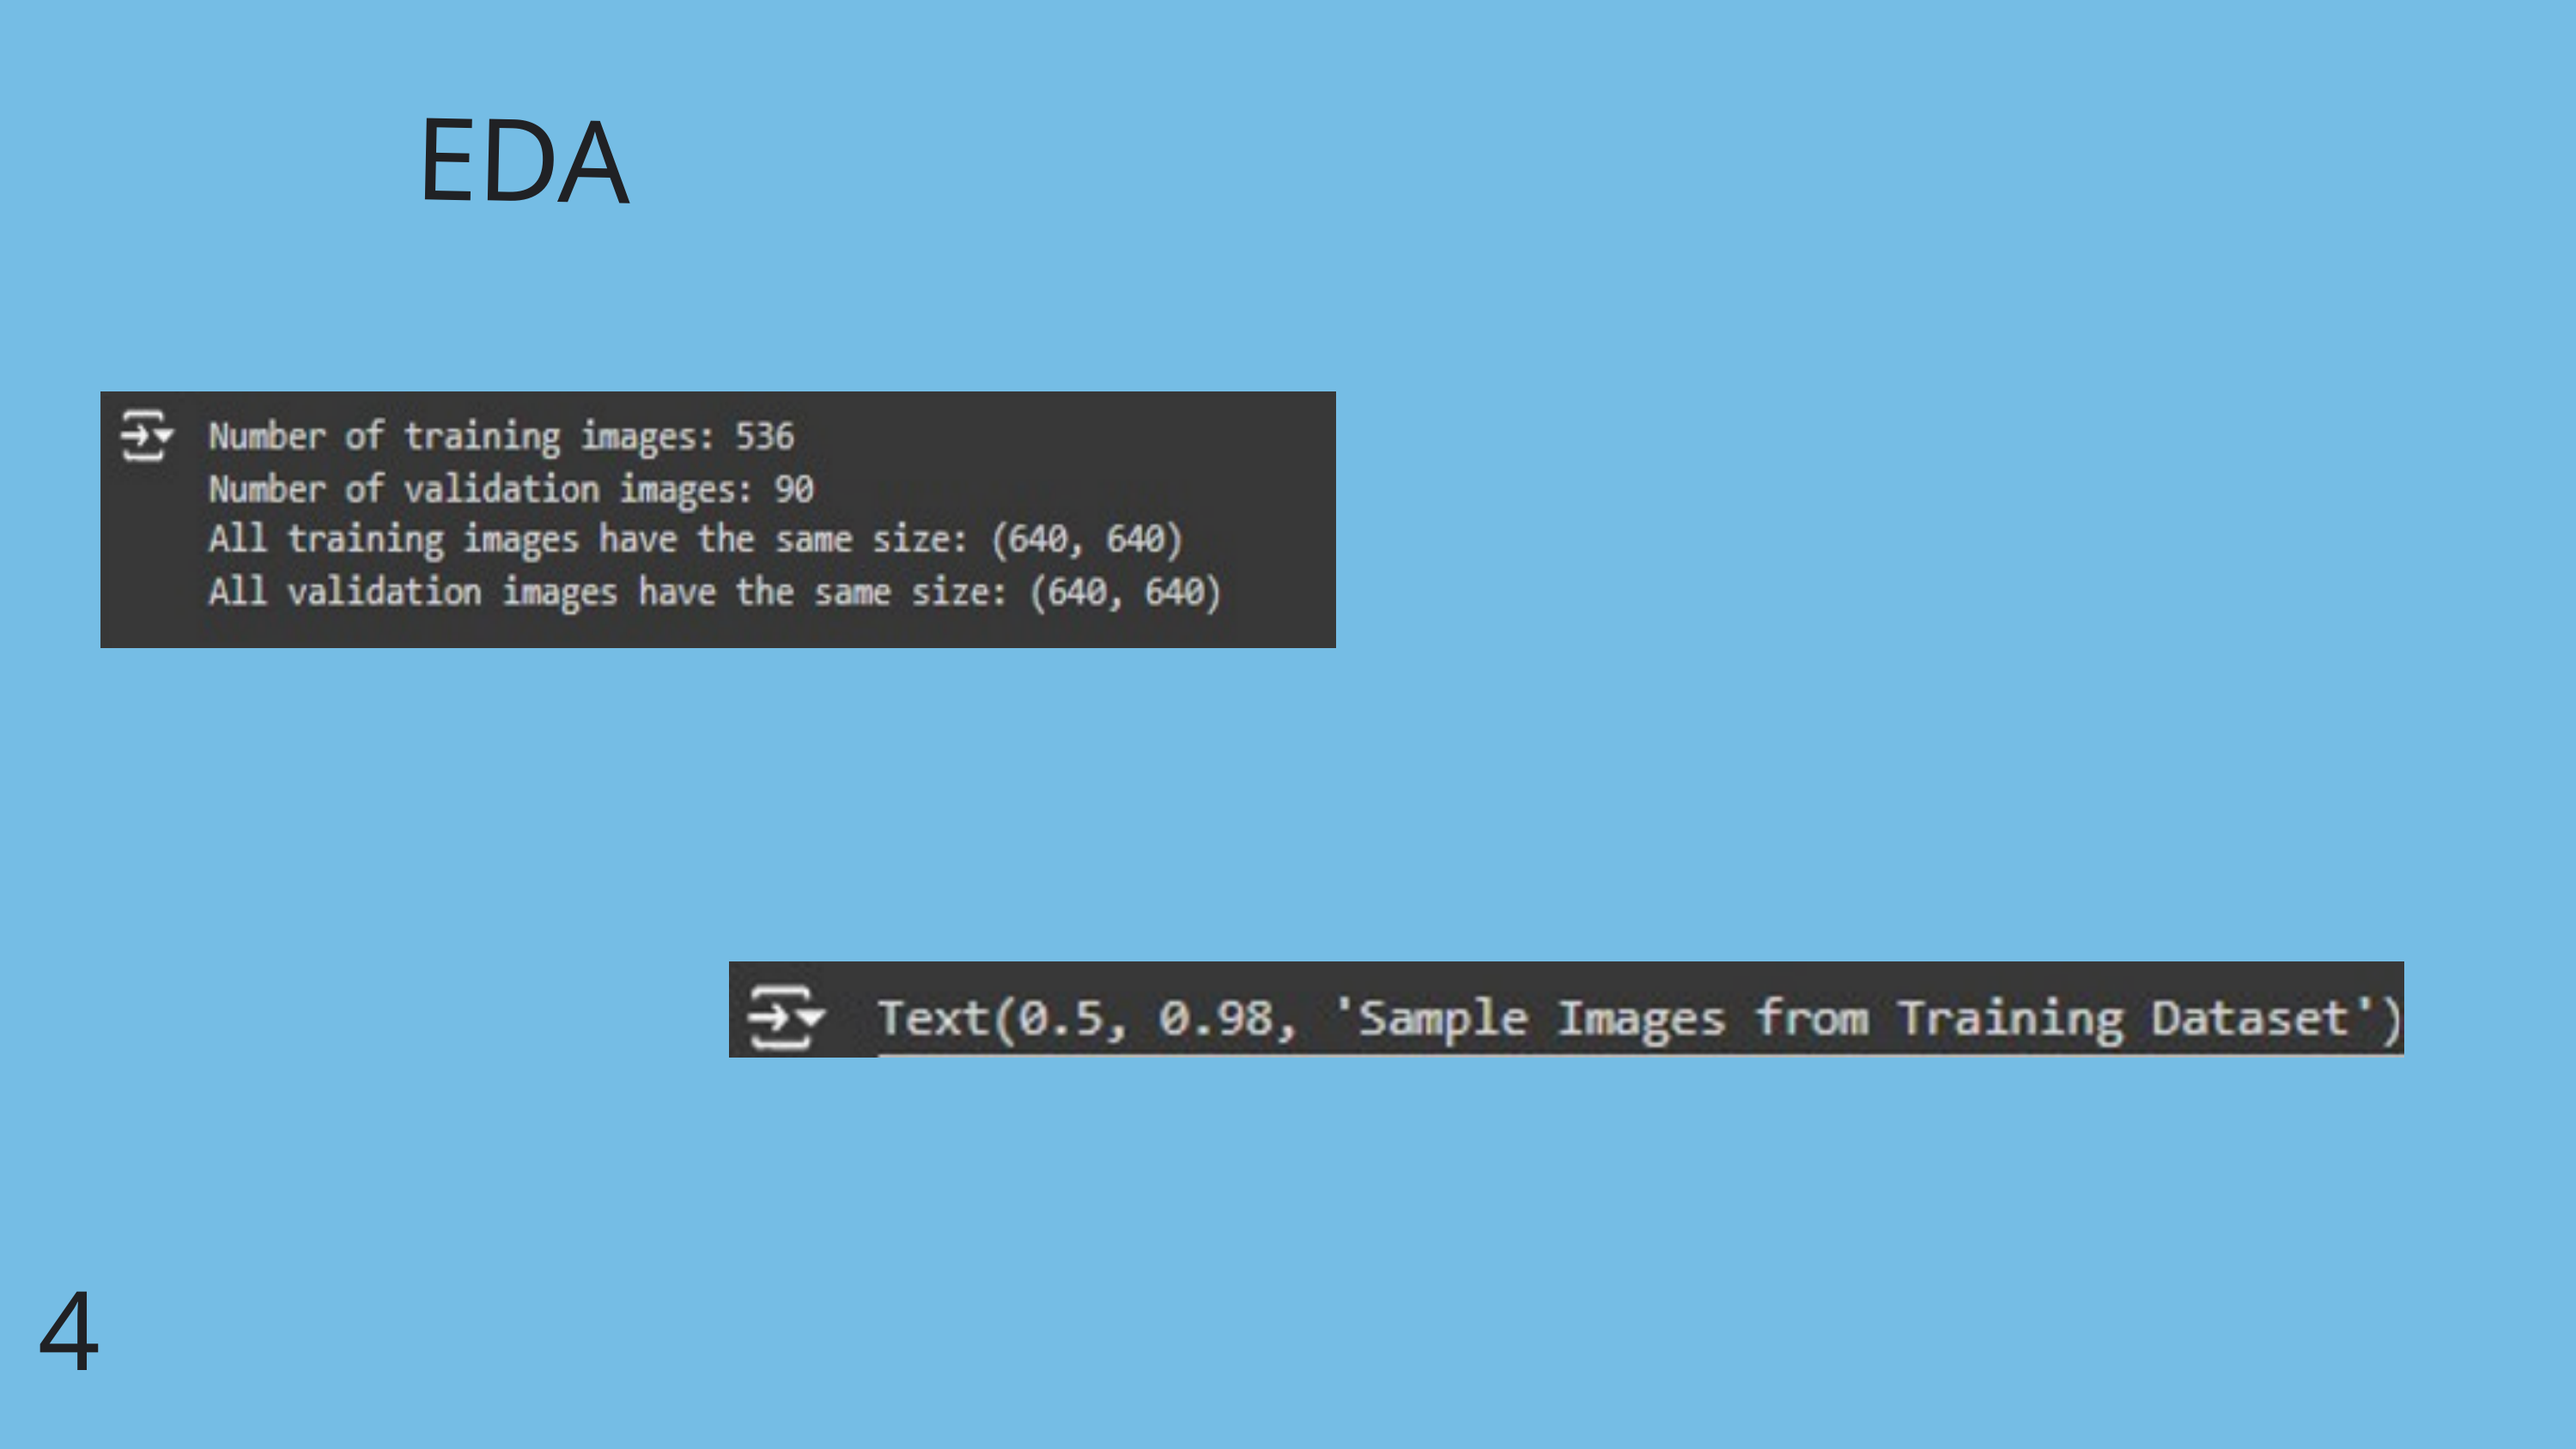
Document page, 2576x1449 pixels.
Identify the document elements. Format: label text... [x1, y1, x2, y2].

text_box 4 [34, 1239, 104, 1392]
text_box EDA [0, 101, 633, 227]
picture [729, 961, 2405, 1058]
picture [100, 391, 1336, 648]
